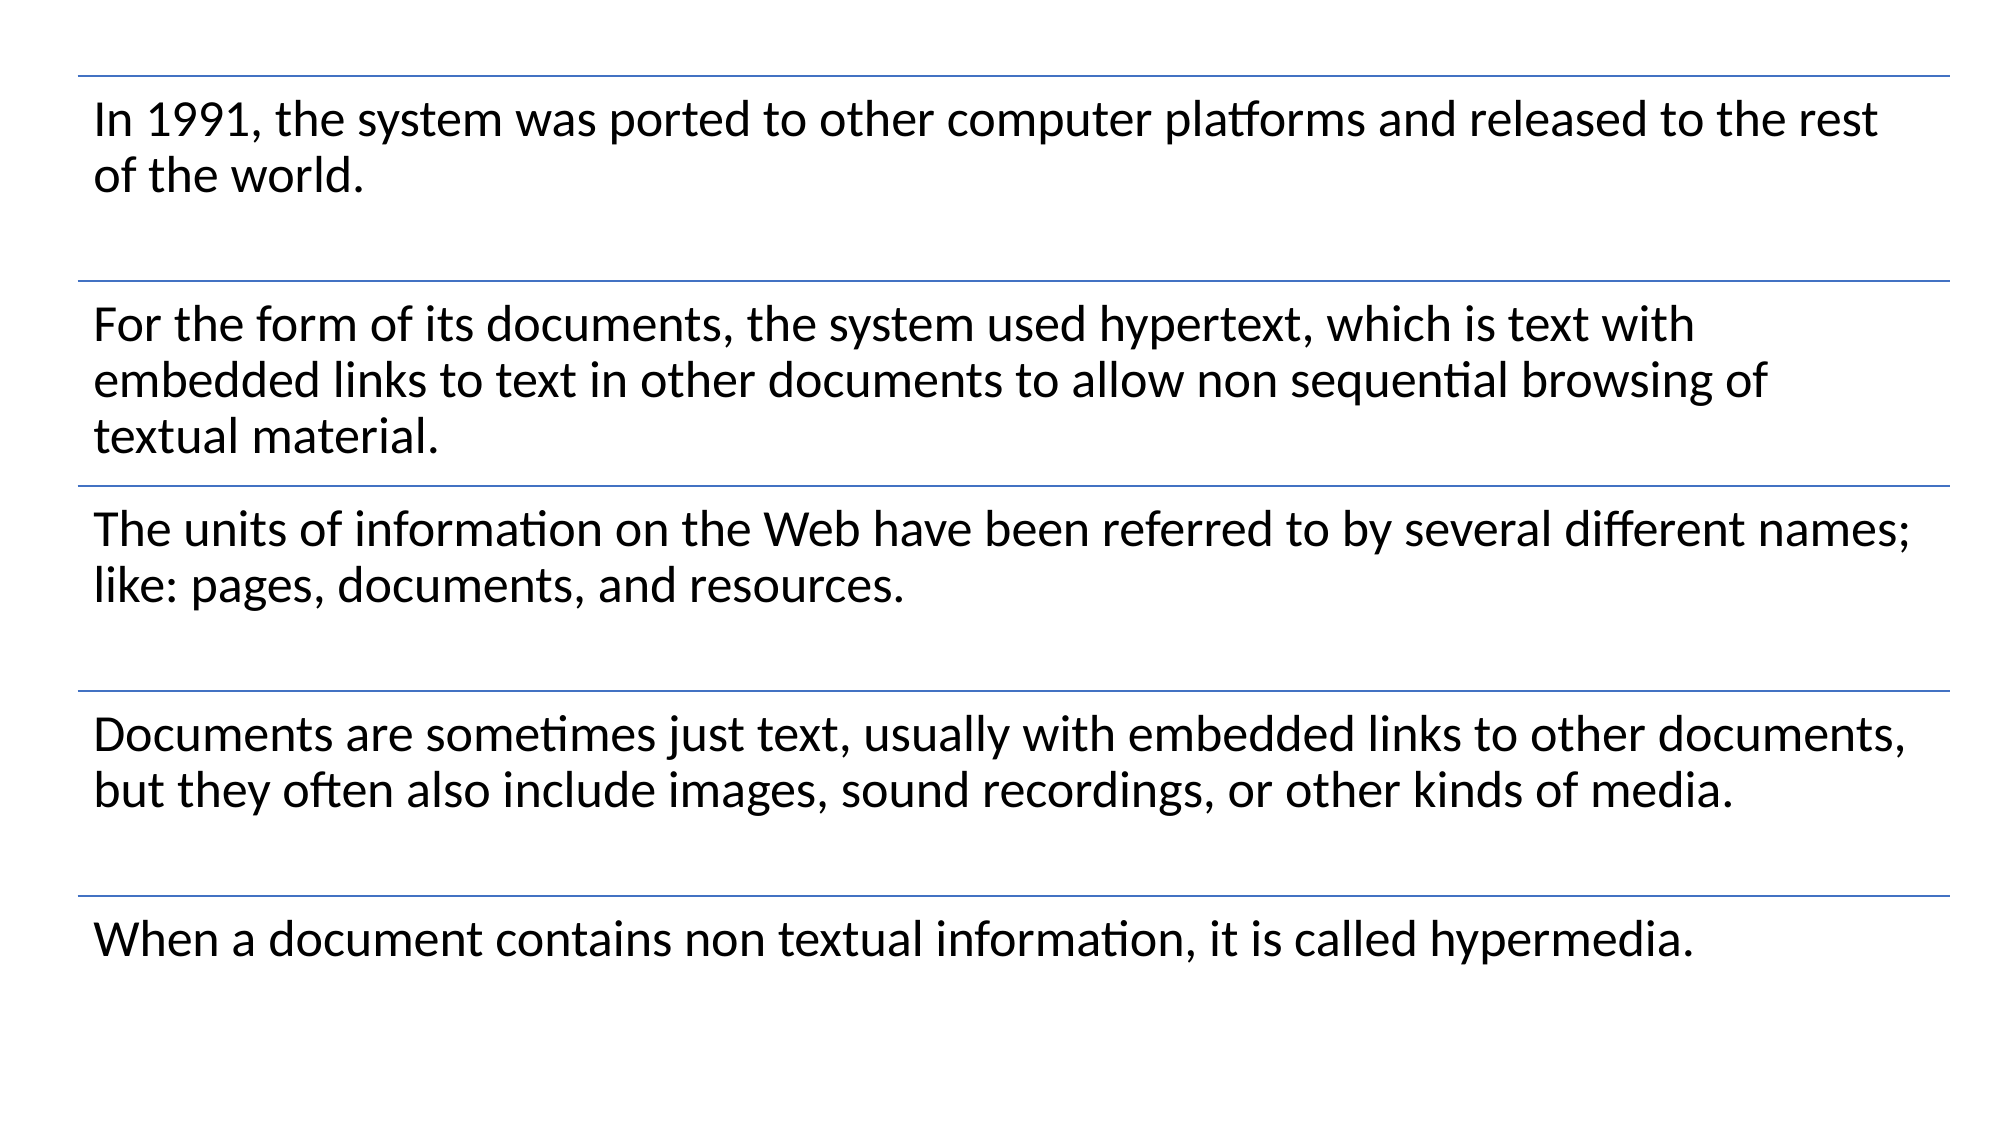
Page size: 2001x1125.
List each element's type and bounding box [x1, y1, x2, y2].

text_box [77, 75, 1951, 1102]
